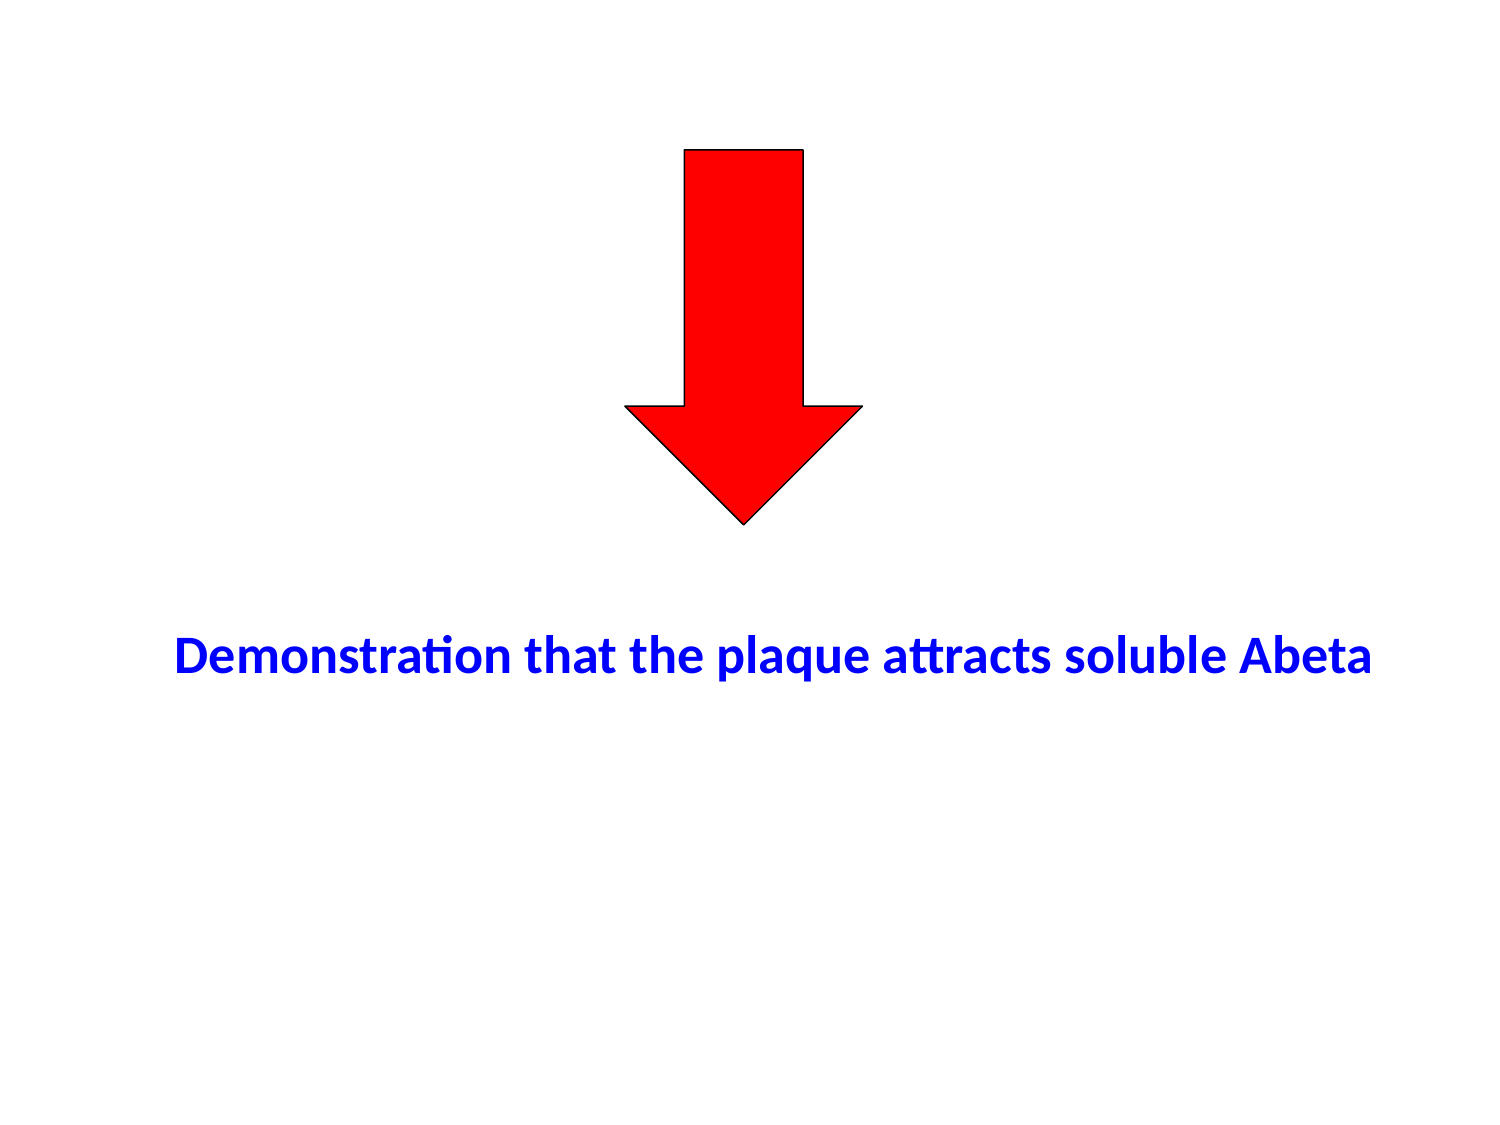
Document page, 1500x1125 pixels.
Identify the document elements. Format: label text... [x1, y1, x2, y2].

text_box [624, 149, 863, 525]
text_box Demonstration that the plaque attracts soluble Abeta [160, 612, 1390, 758]
